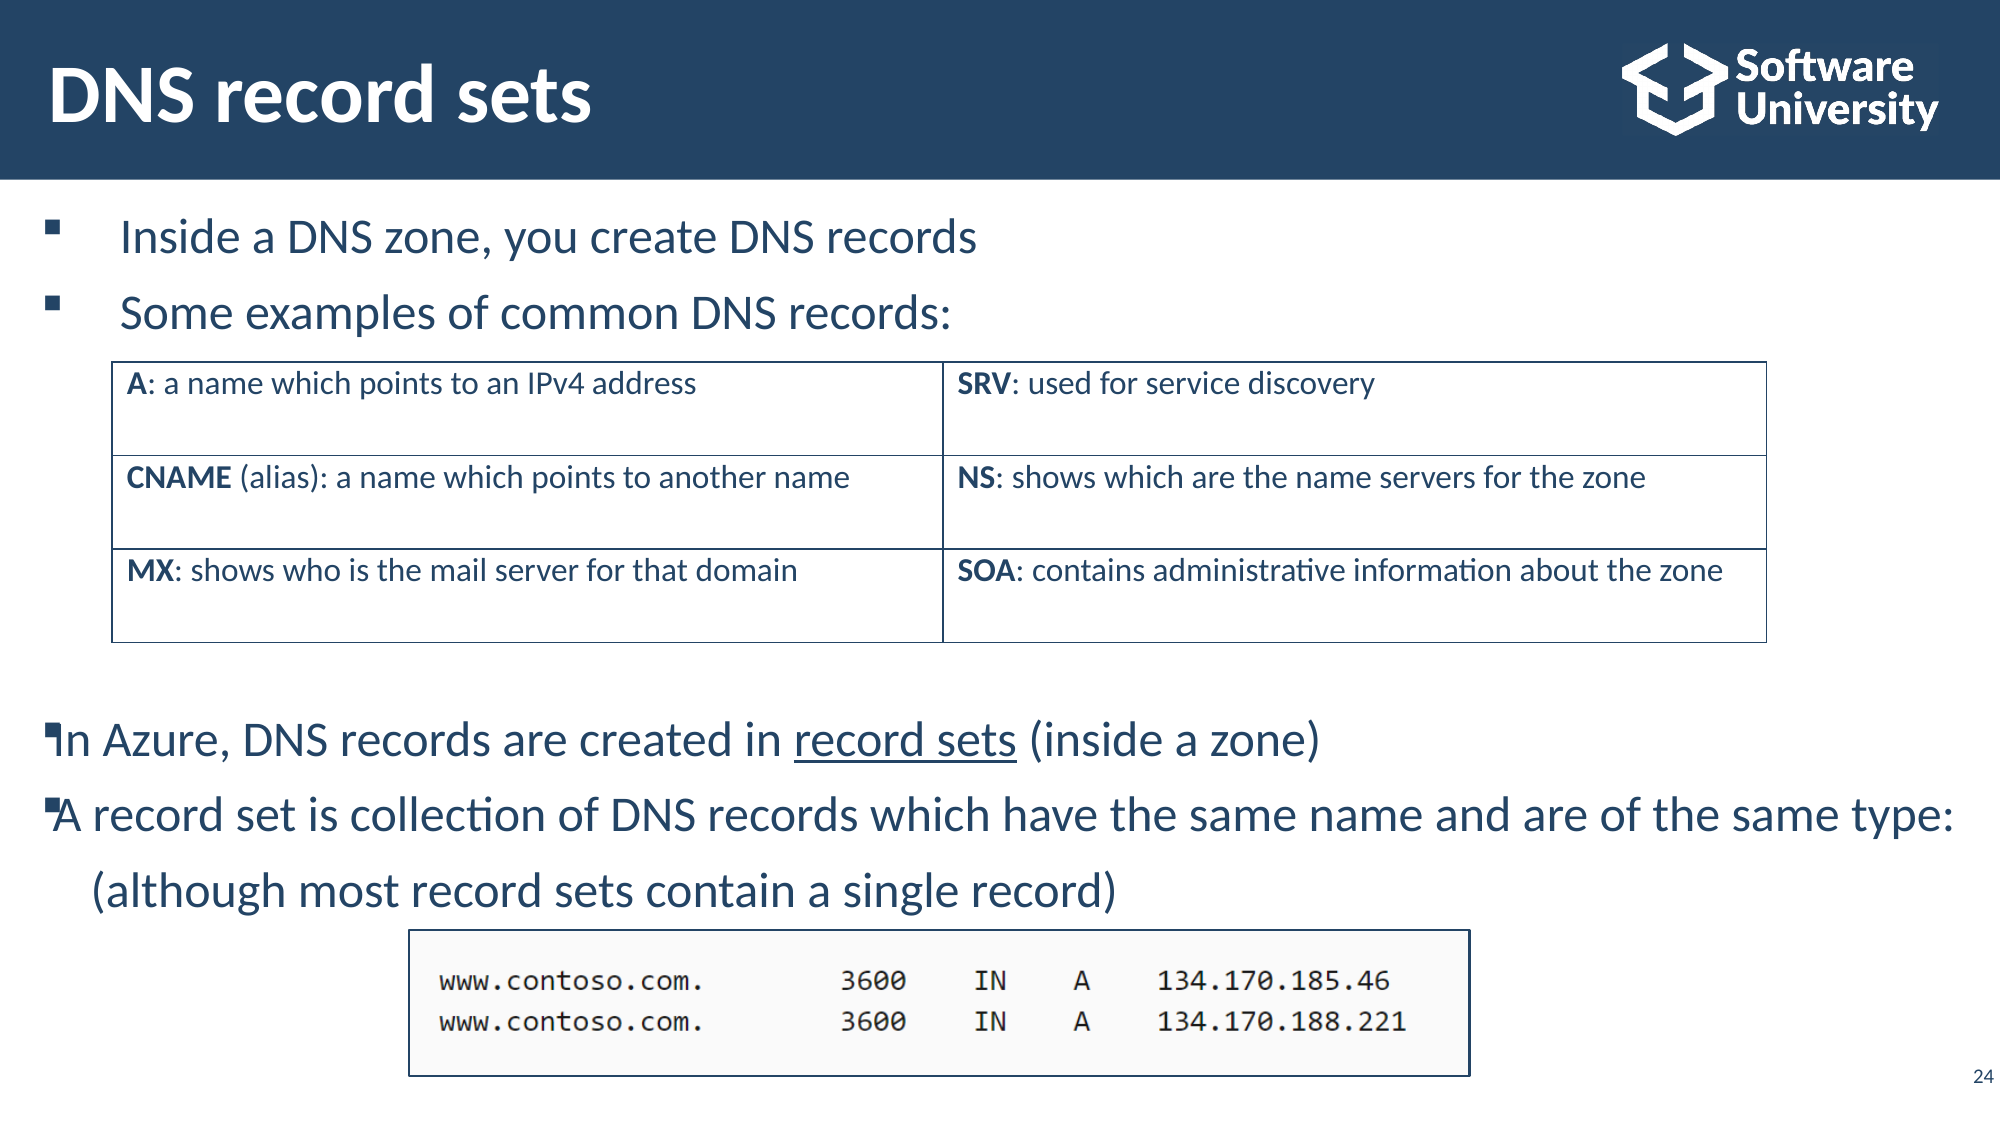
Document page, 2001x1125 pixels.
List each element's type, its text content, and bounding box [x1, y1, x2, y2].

table_cell SOA: contains administrative information about the zone [944, 550, 1766, 642]
title DNS record sets [31, 16, 1591, 162]
table_cell NS: shows which are the name servers for the zone [944, 456, 1766, 548]
picture [409, 930, 1469, 1075]
table_header SRV: used for service discovery [944, 363, 1766, 455]
picture [1622, 43, 1939, 136]
slide_number 24 [1929, 1049, 2000, 1100]
table_cell CNAME (alias): a name which points to another name [113, 456, 942, 548]
table_header A: a name which points to an IPv4 address [113, 363, 942, 455]
list Inside a DNS zone, you create DNS records Some examples of common DNS records: In Azure, DNS records are created in record sets (inside a zone) A record set is collection of DNS records which have the same name and are of the same type: (although most record sets contain a single record) [23, 195, 1980, 949]
table_cell MX: shows who is the mail server for that domain [113, 550, 942, 642]
